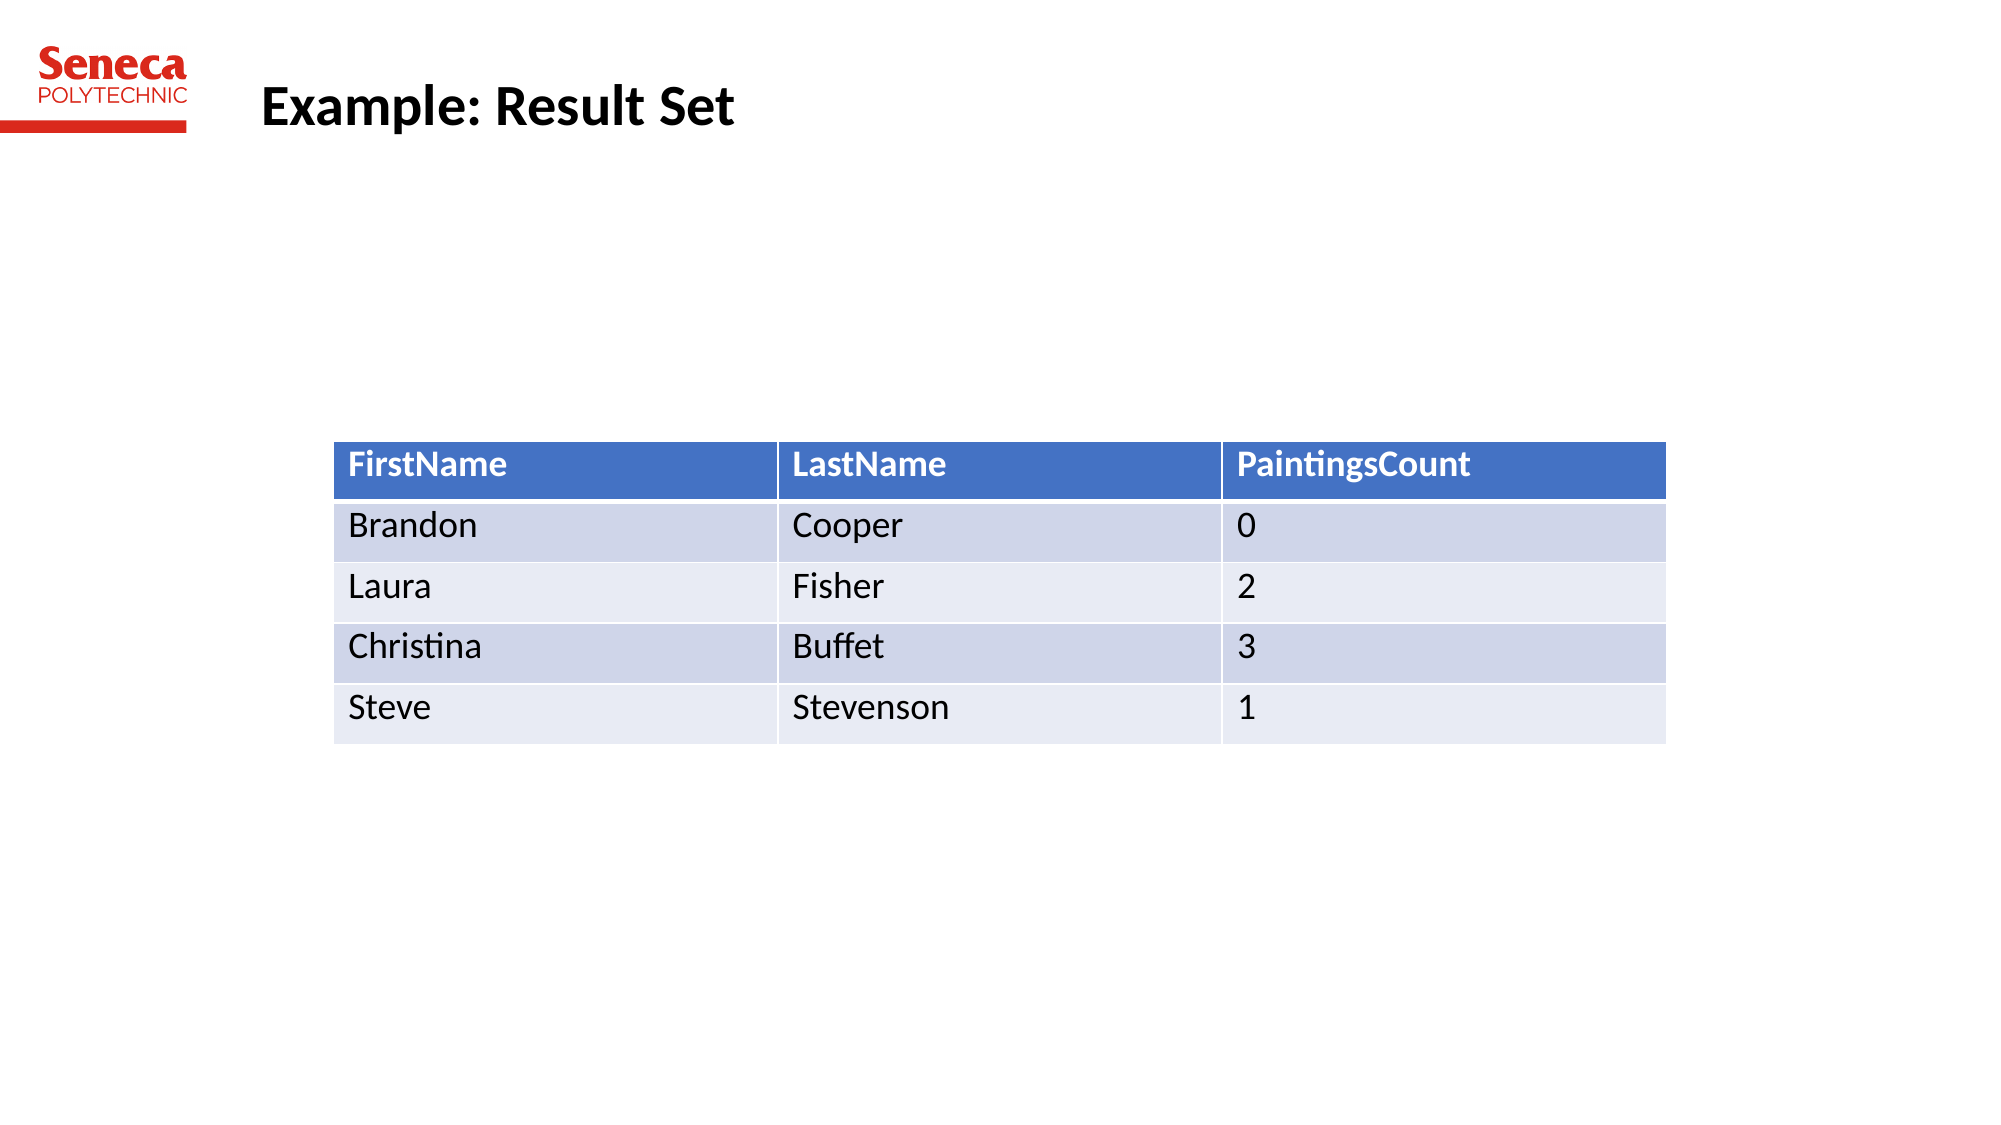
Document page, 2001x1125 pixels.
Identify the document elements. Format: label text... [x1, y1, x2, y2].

table_cell Fisher [779, 563, 1221, 622]
table_cell Steve [334, 685, 777, 744]
table_cell Cooper [779, 504, 1221, 562]
table_cell Buffet [779, 624, 1221, 683]
table_cell Stevenson [779, 685, 1221, 744]
table_header PaintingsCount [1223, 442, 1666, 499]
table_cell Christina [334, 624, 777, 683]
table_cell Laura [334, 563, 777, 622]
text_box [0, 119, 187, 134]
table_cell 1 [1223, 685, 1666, 744]
table_cell 3 [1223, 624, 1666, 683]
table_cell 2 [1223, 563, 1666, 622]
table_cell 0 [1223, 504, 1666, 562]
text_box Example: Result Set [246, 59, 1984, 144]
table_cell Brandon [334, 504, 777, 562]
table_header LastName [779, 442, 1221, 499]
picture [39, 46, 187, 103]
table_header FirstName [334, 442, 777, 499]
